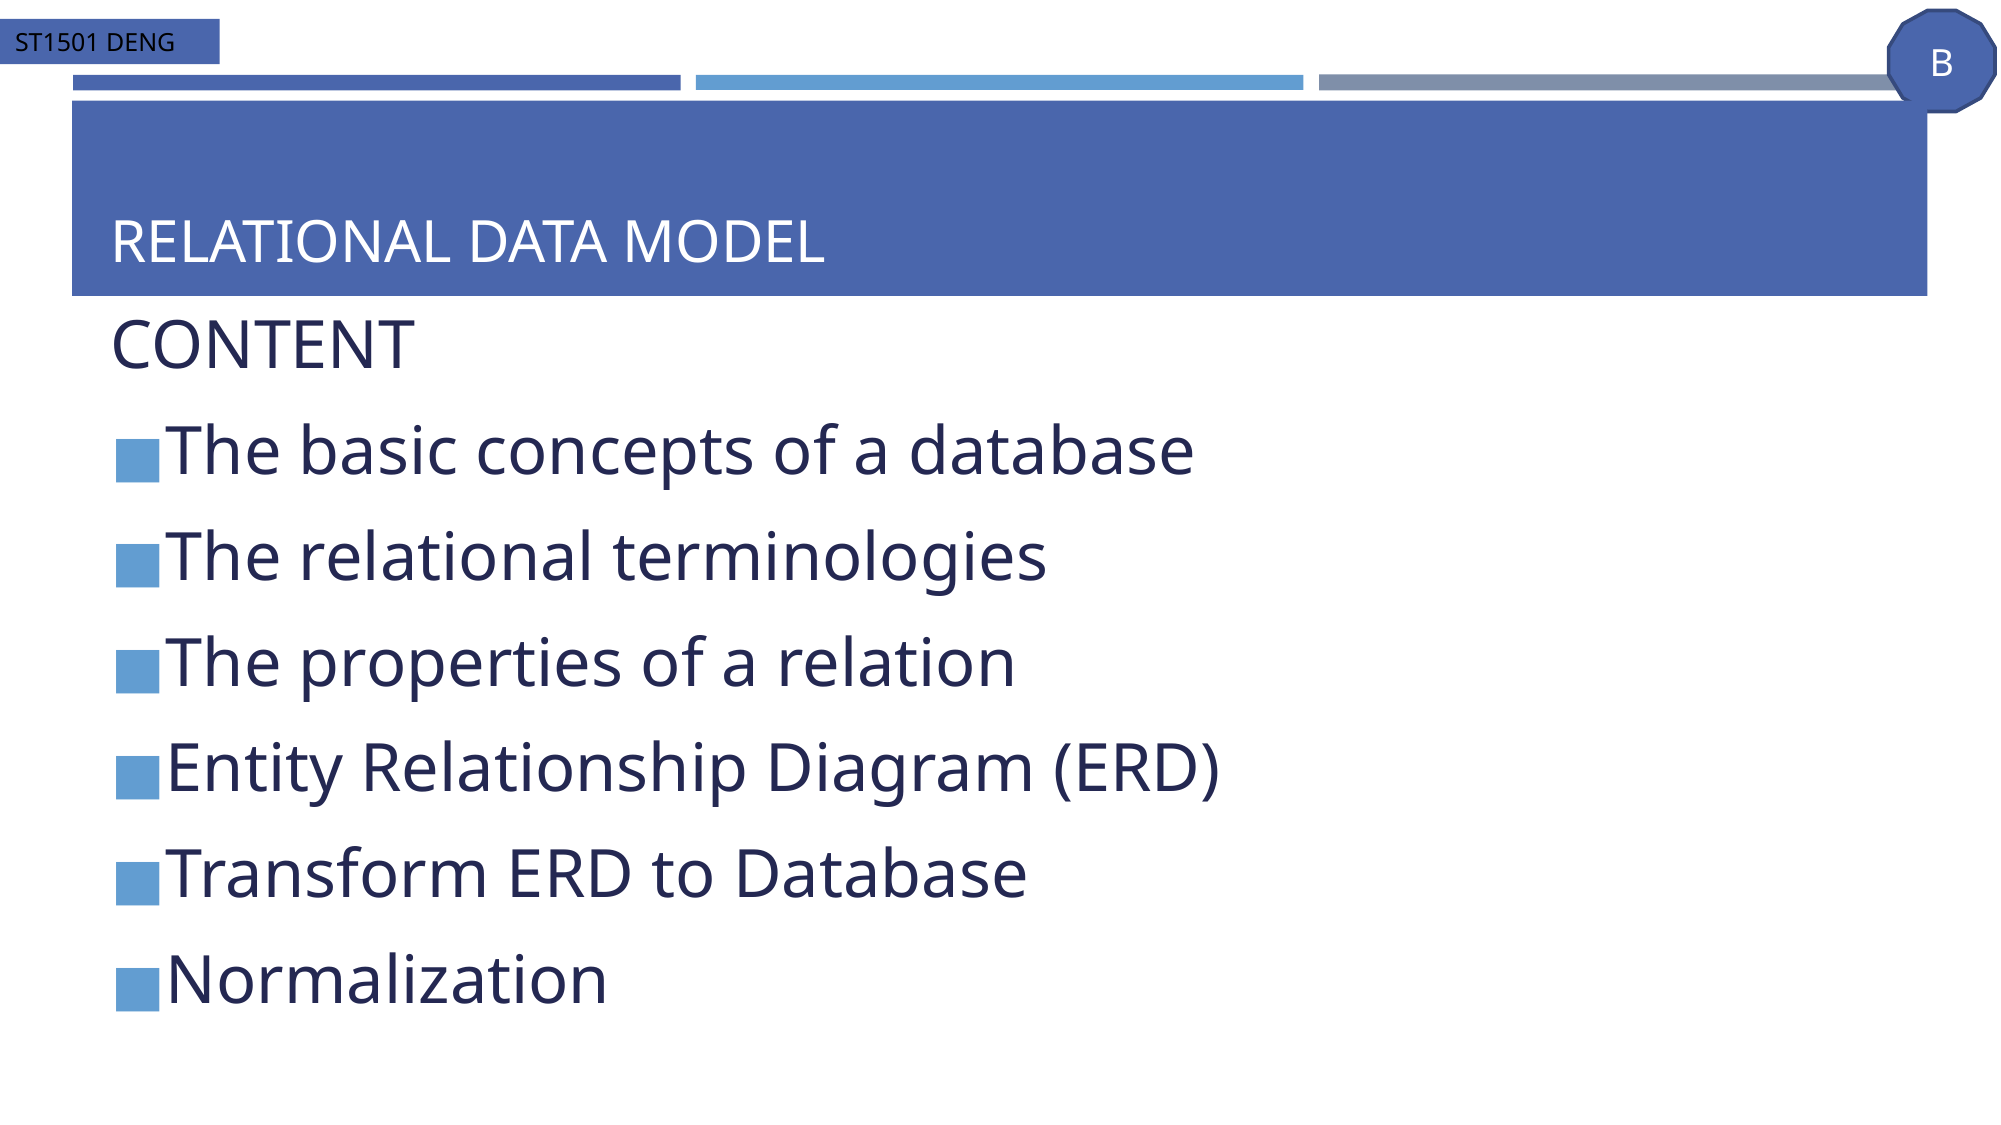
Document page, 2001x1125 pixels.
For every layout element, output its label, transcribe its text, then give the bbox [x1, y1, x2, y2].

title RELATIONAL DATA MODEL [95, 115, 1905, 282]
list CONTENT The basic concepts of a database The relational terminologies The properties of a relation Entity Relationship Diagram (ERD) Transform ERD to Database Normalization [95, 357, 1905, 962]
